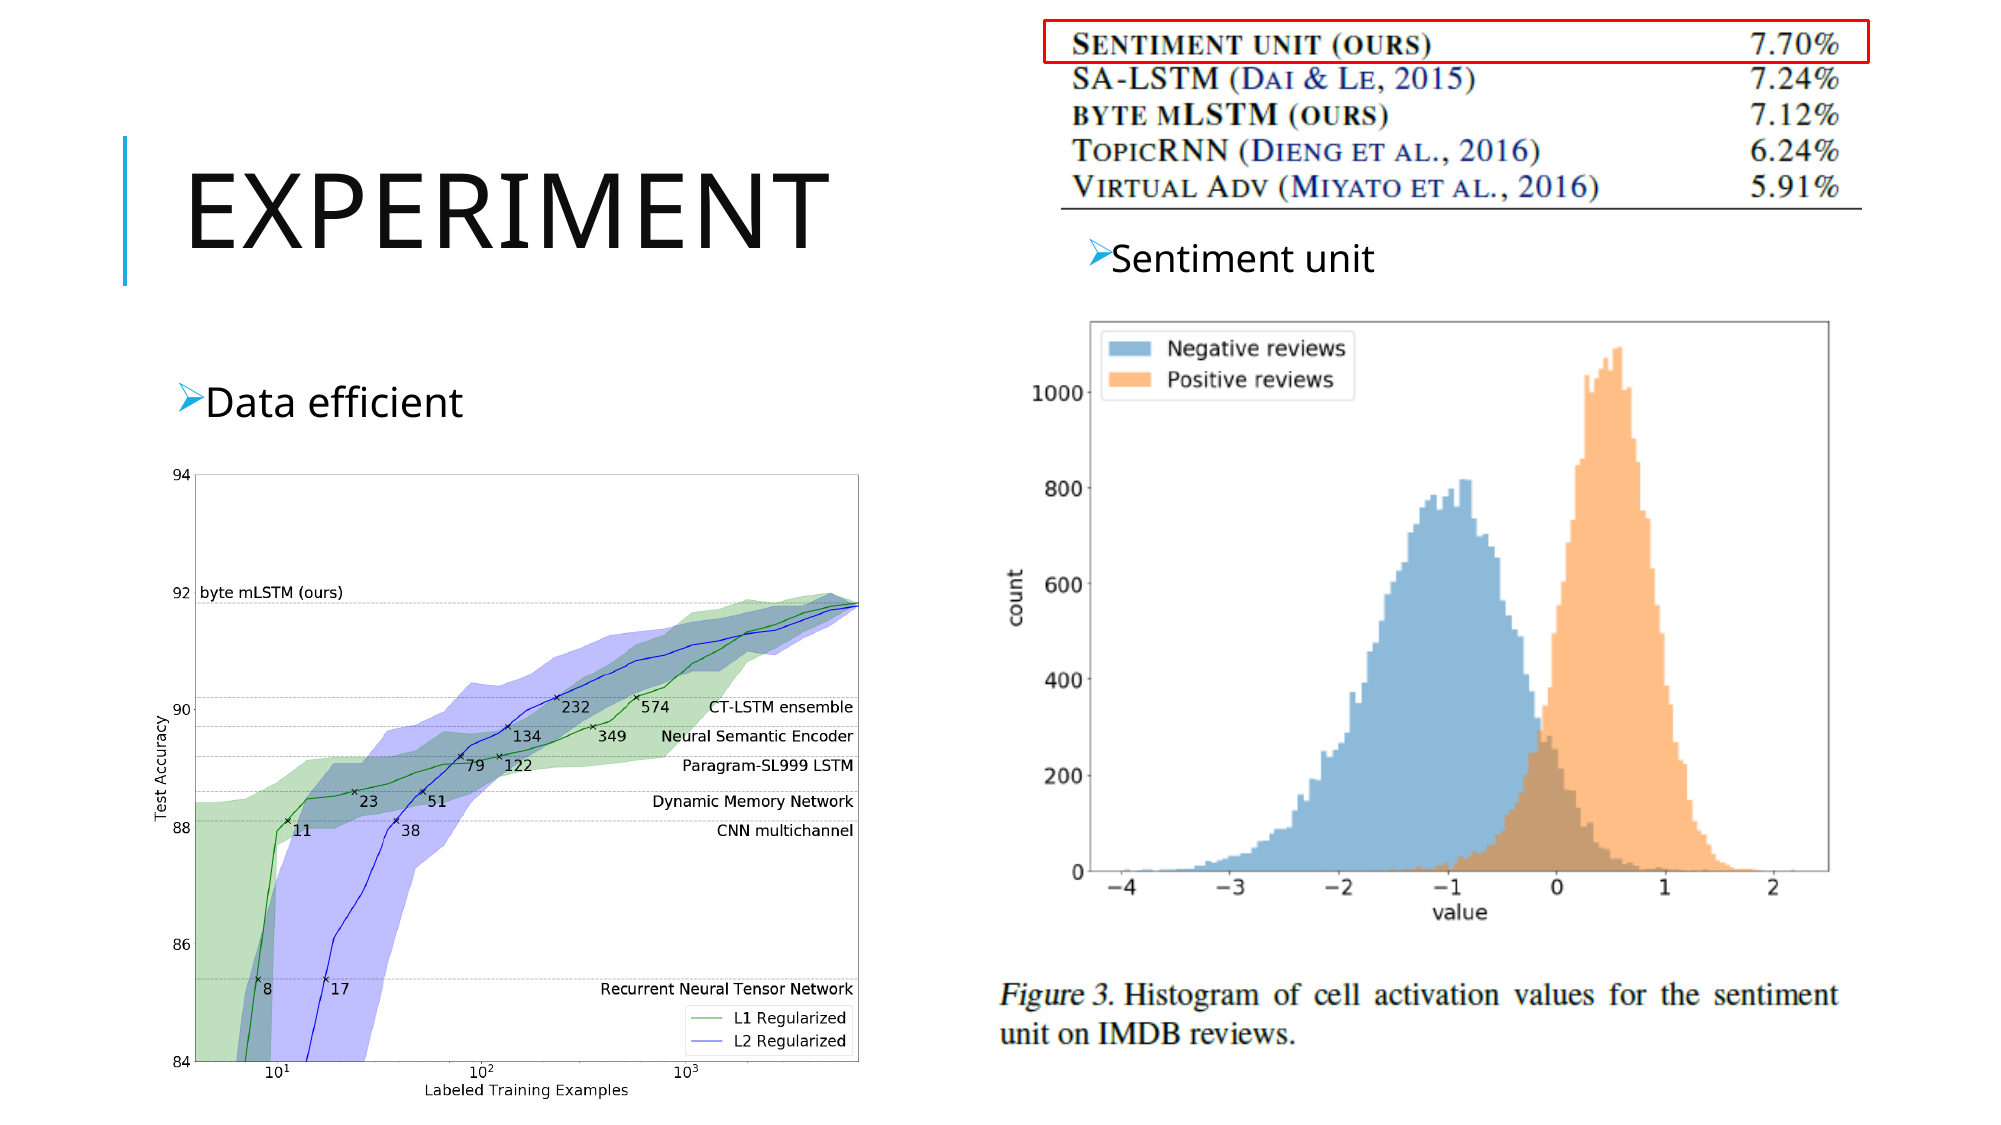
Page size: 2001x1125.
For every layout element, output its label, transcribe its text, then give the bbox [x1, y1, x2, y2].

list Data efficient [168, 375, 478, 439]
picture [138, 459, 872, 1107]
title EXPERIMENT [168, 96, 1763, 342]
text_box [1043, 19, 1870, 64]
text_box Sentiment unit [1078, 233, 1388, 296]
picture [974, 312, 1861, 1071]
picture [1061, 25, 1862, 225]
